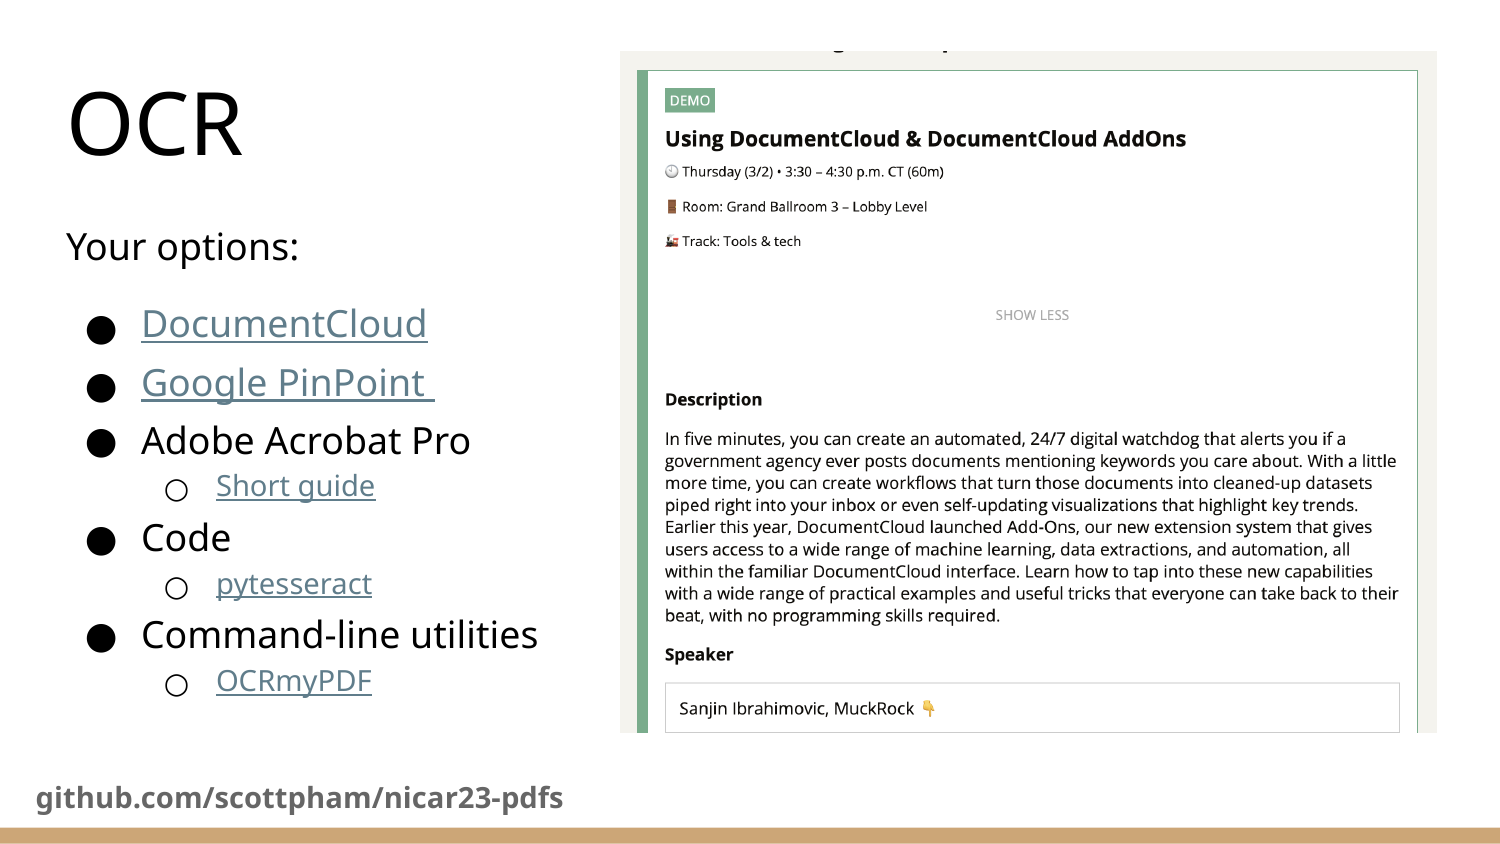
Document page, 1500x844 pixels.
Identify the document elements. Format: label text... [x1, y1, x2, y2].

list Your options: DocumentCloud Google PinPoint Adobe Acrobat Pro Short guide Code pytesseract Command-line utilities OCRmyPDF [51, 200, 1449, 752]
title OCR [1439, 51, 1449, 189]
picture [620, 51, 1437, 733]
title OCR [51, 51, 619, 189]
